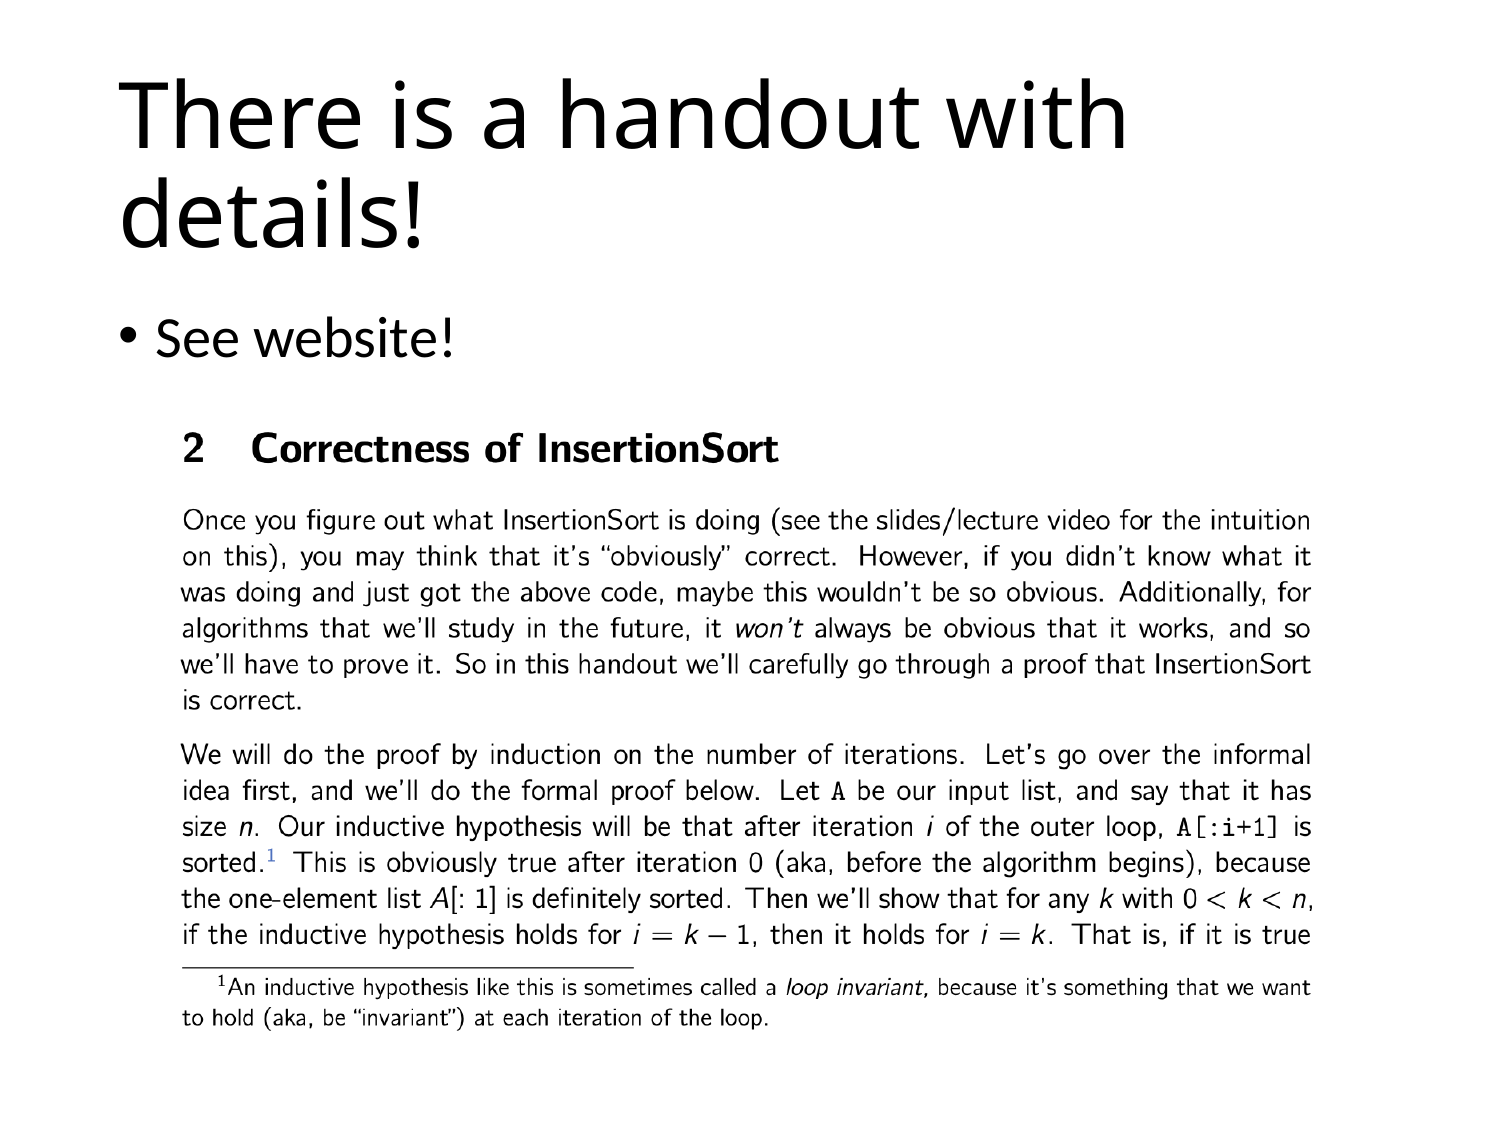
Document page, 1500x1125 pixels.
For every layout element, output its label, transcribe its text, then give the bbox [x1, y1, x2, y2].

picture [157, 418, 1347, 1050]
title There is a handout with details! [103, 59, 1397, 278]
list See website! [103, 299, 1397, 1014]
